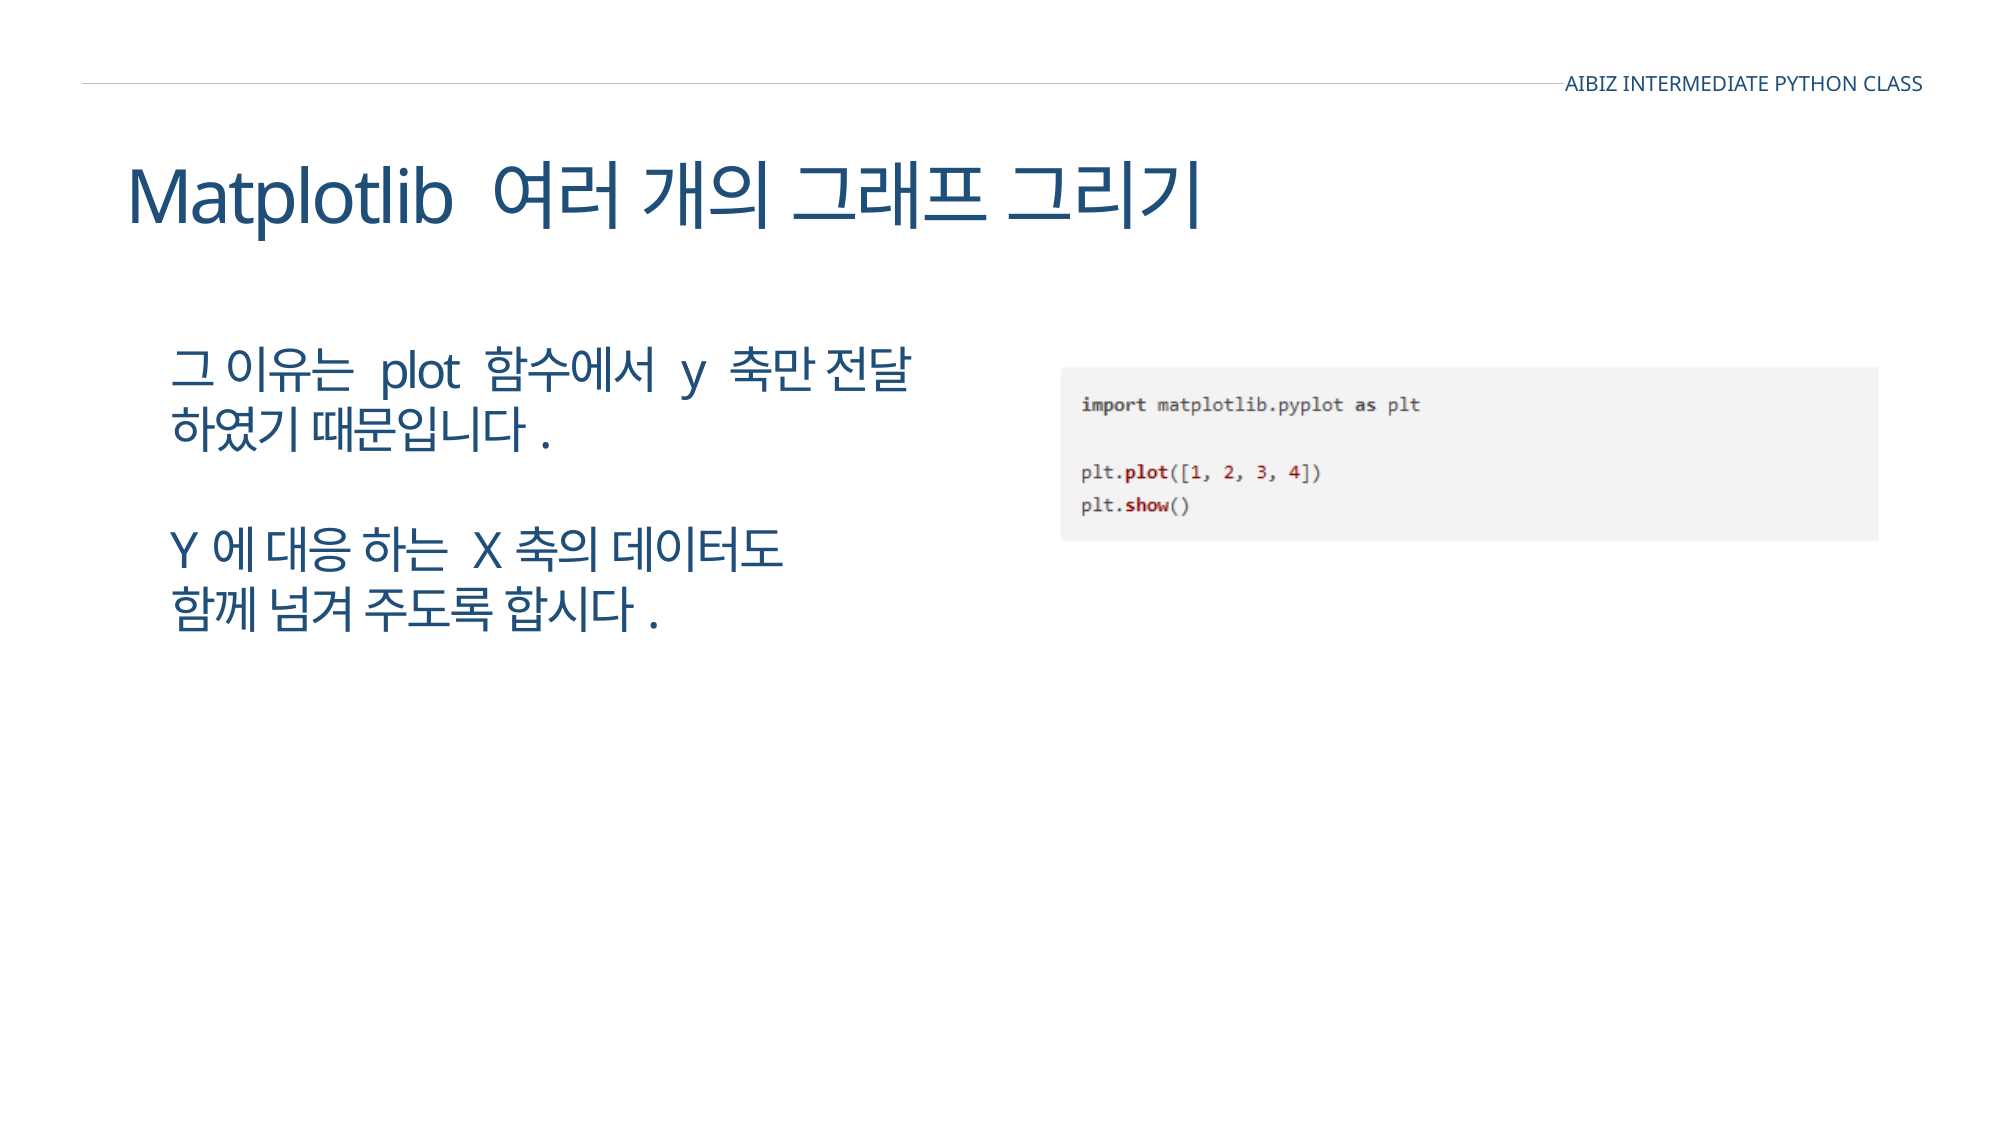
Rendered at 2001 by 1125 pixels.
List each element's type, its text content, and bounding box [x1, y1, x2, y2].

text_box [81, 63, 1939, 104]
picture [1047, 347, 1879, 557]
text_box Matplotlib 여러 개의 그래프 그리기 [110, 140, 1222, 246]
text_box 그 이유는 plot 함수에서 y 축만 전달 하였기 때문입니다. Y에 대응 하는 X축의 데이터도 함께 넘겨 주도록 합시다. [155, 330, 964, 646]
